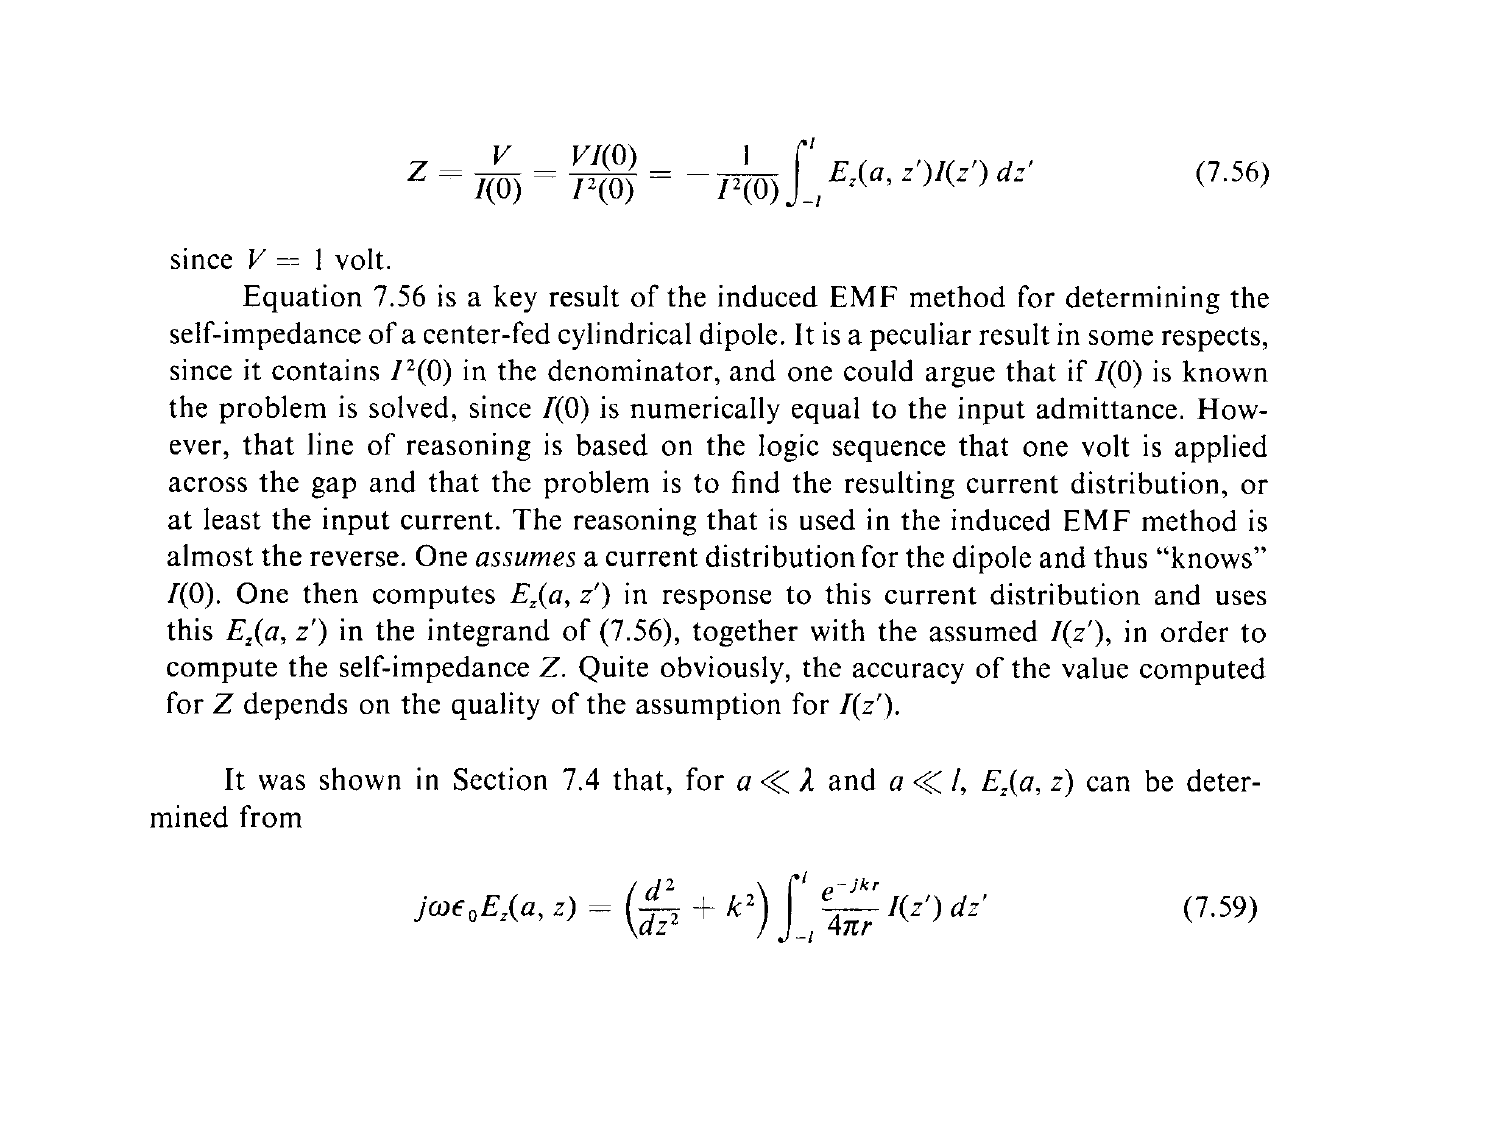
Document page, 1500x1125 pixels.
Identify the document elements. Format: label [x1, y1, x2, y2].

picture [99, 762, 1313, 974]
picture [109, 112, 1313, 727]
